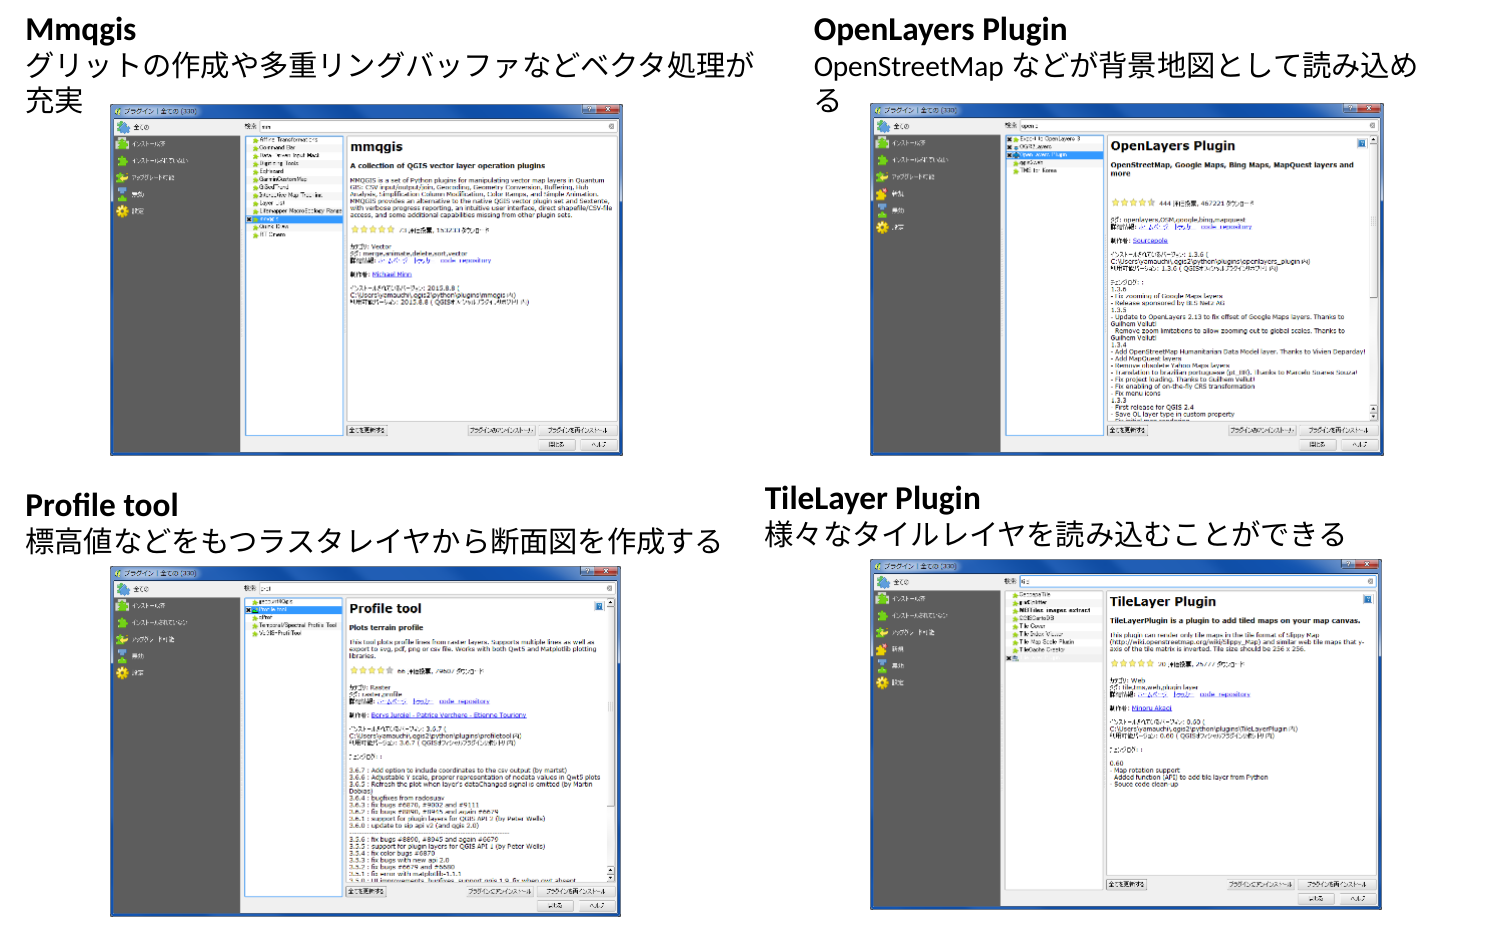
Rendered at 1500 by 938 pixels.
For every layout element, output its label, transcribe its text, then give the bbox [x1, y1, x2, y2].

text_box Mmqgis グリットの作成や多重リングバッファなどベクタ処理が充実 [10, 0, 774, 125]
text_box Profile tool 標高値などをもつラスタレイヤから断面図を作成する [10, 476, 774, 566]
text_box TileLayer Plugin 様々なタイルレイヤを読み込むことができる [749, 468, 1500, 559]
text_box OpenLayers Plugin OpenStreetMapなどが背景地図として読み込める [798, 0, 1456, 125]
picture [870, 559, 1382, 910]
picture [110, 566, 621, 917]
picture [870, 103, 1384, 456]
picture [110, 104, 623, 456]
